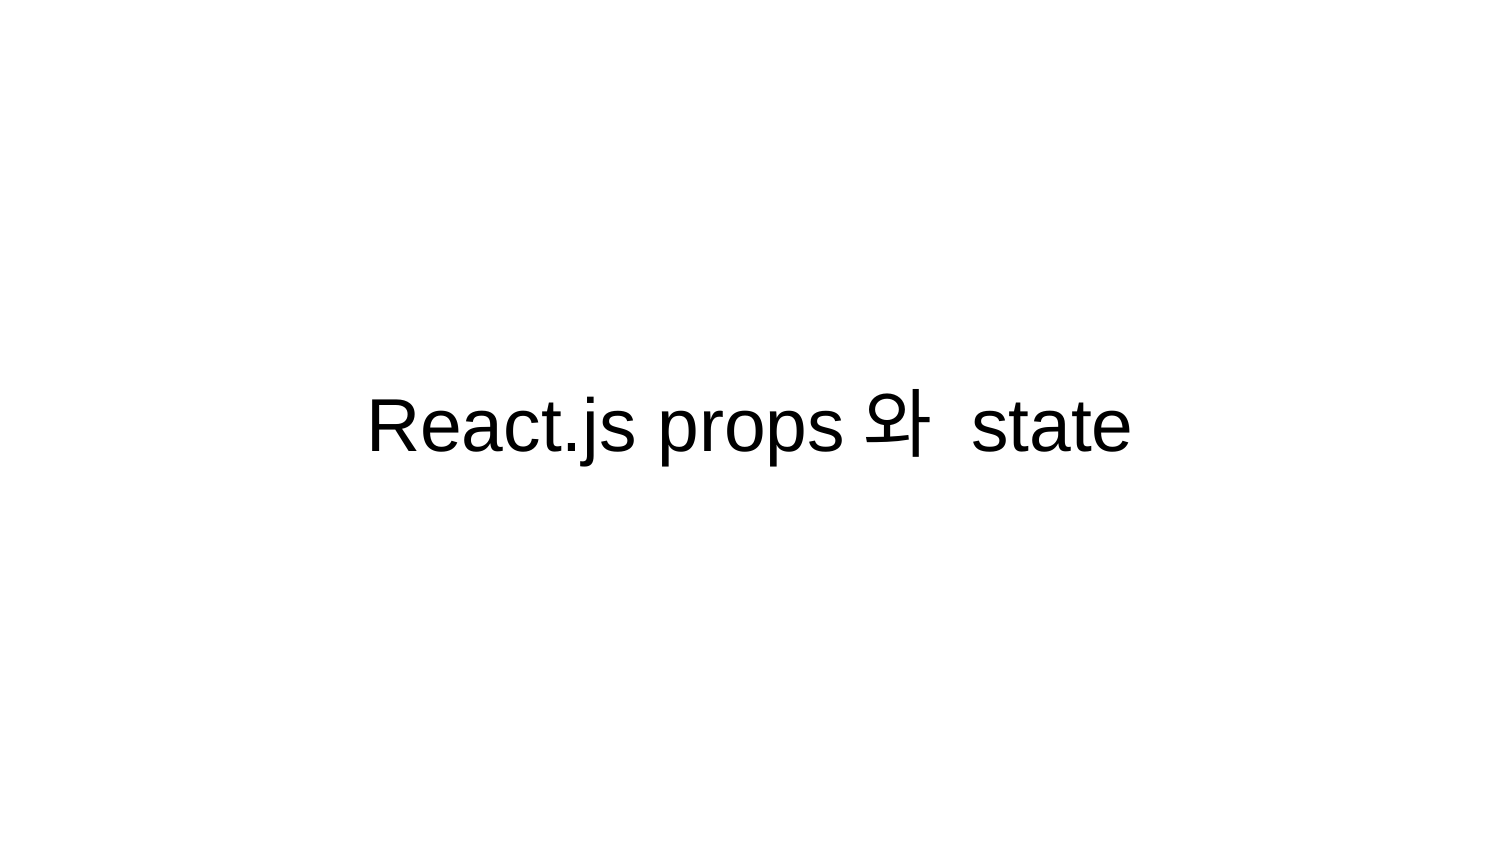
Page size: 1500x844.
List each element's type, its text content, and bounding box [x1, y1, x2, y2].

title React.js props와 state [51, 352, 1449, 491]
